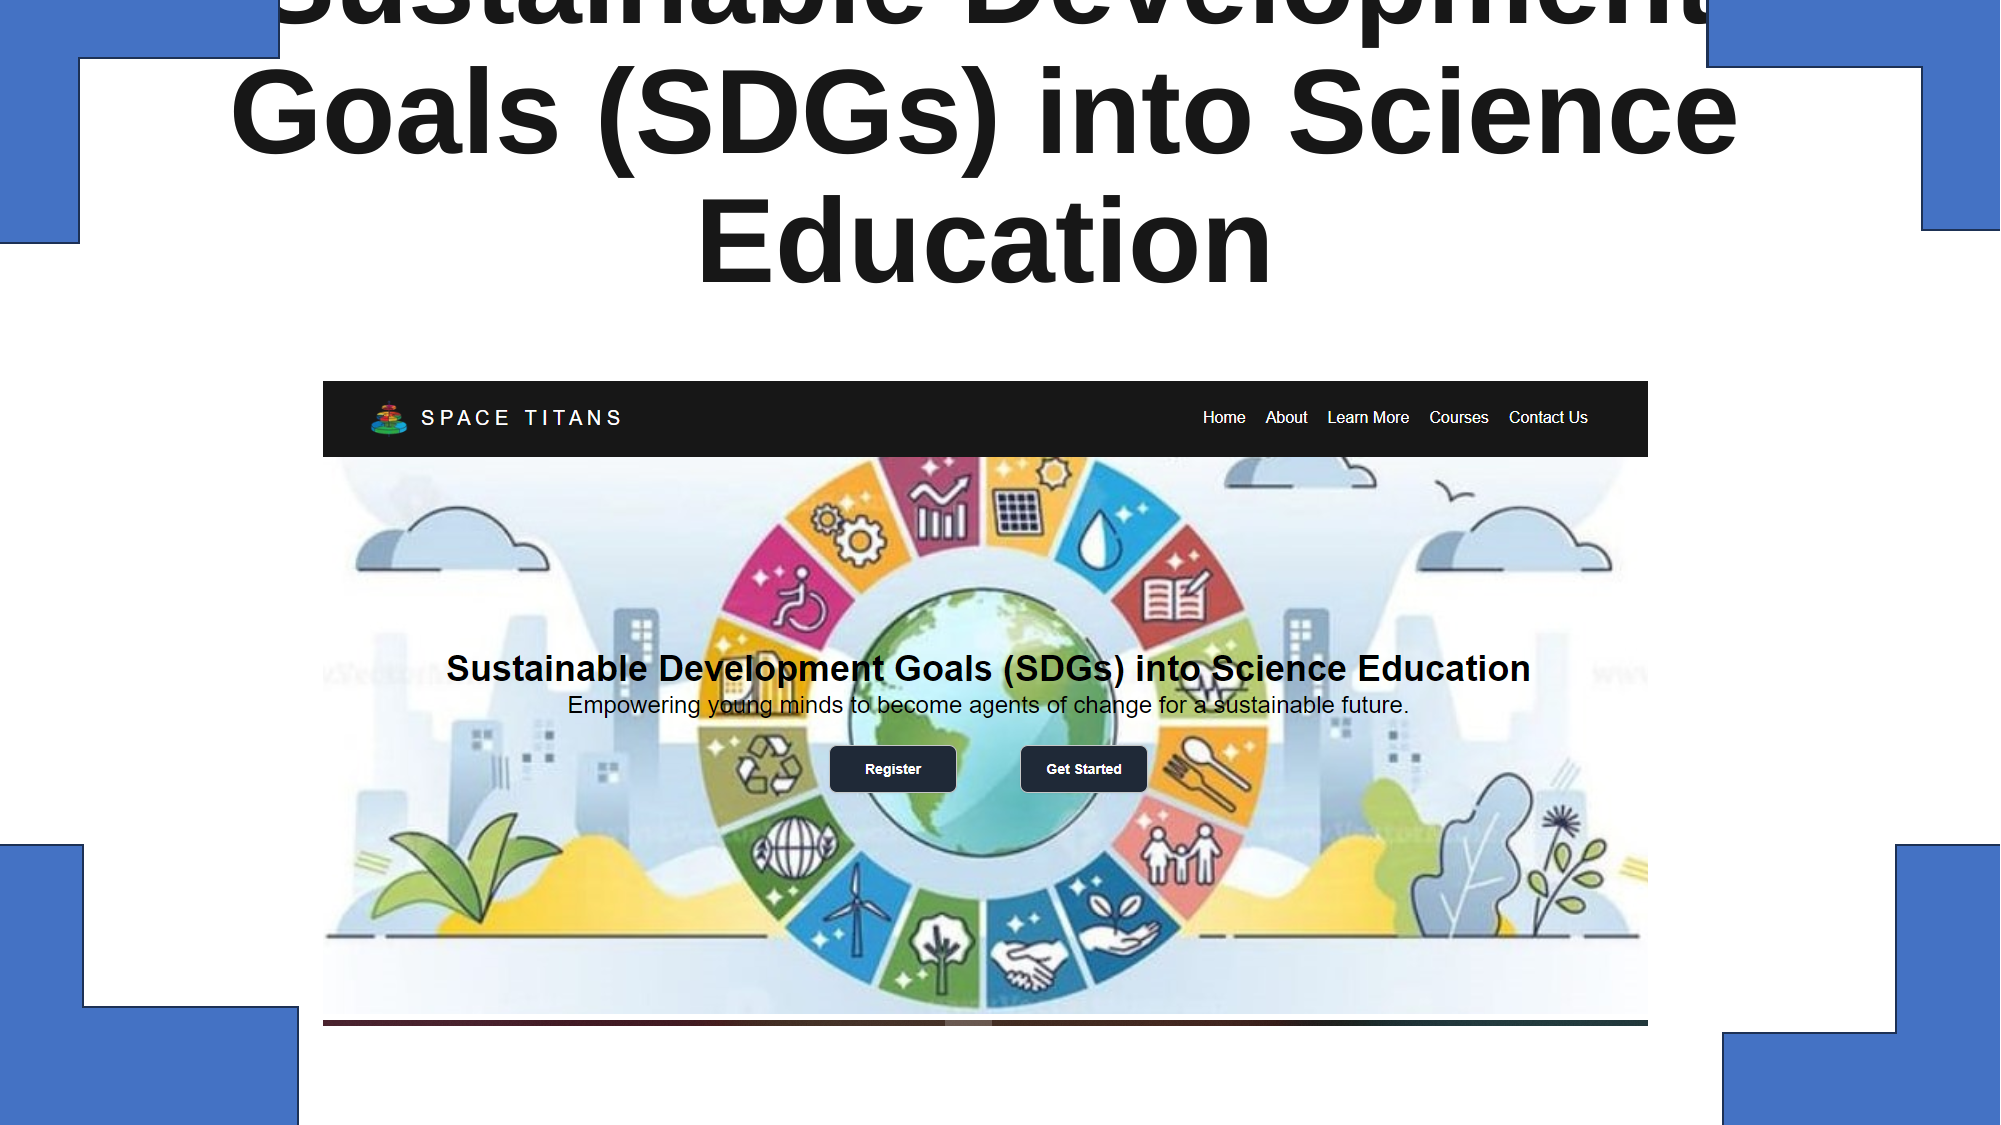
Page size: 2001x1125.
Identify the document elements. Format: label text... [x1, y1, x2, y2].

text_box [1722, 844, 2000, 1125]
text_box [1706, 0, 2000, 231]
text_box [0, 0, 280, 244]
text_box [0, 844, 299, 1125]
title Sustainable Development Goals (SDGs) into Science Education [70, 0, 1902, 461]
picture [323, 381, 1648, 1026]
